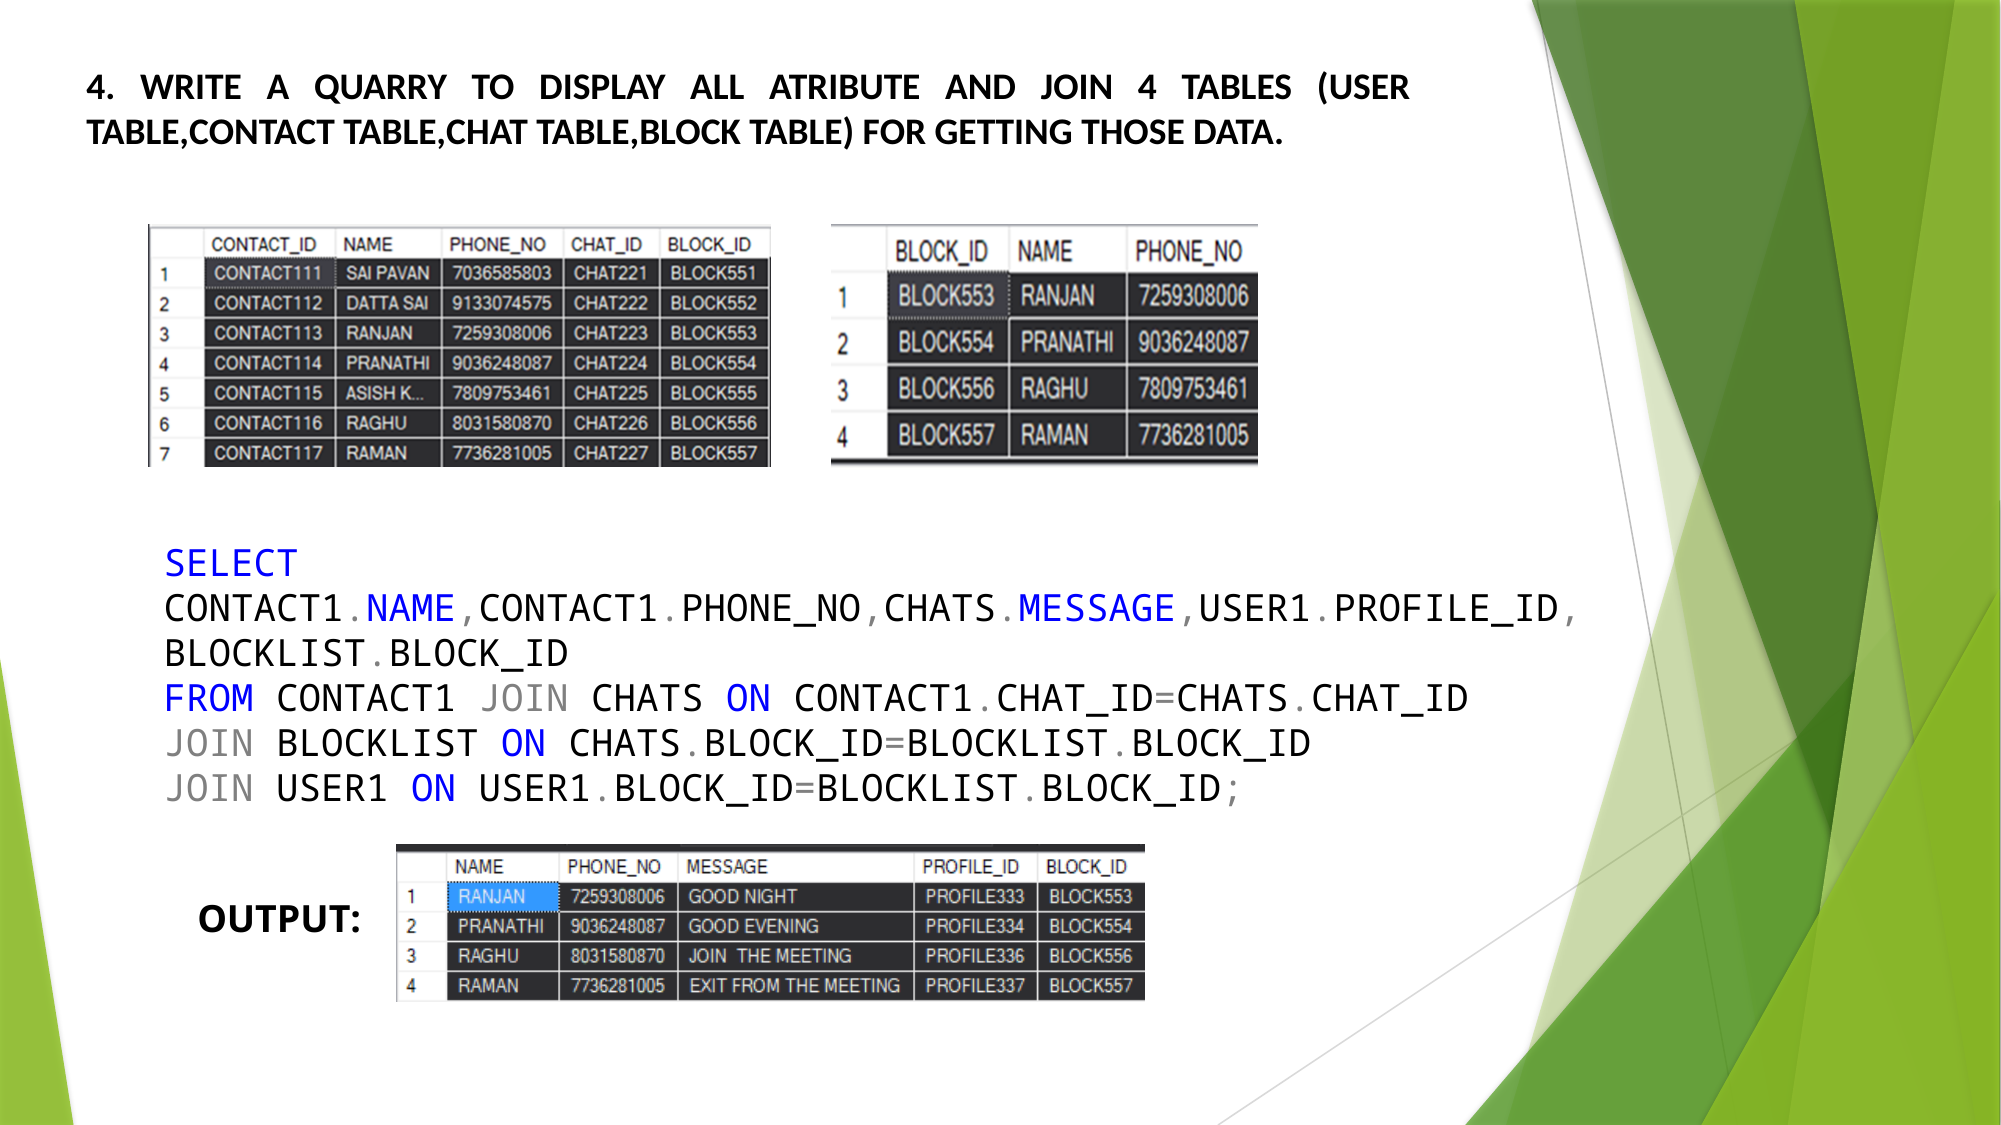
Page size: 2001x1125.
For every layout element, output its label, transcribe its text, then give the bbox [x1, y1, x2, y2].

picture [148, 223, 772, 467]
text_box OUTPUT: [182, 888, 391, 948]
text_box SELECT CONTACT1.NAME,CONTACT1.PHONE_NO,CHATS.MESSAGE,USER1.PROFILE_ID, BLOCKLIST.BLOCK_ID FROM CONTACT1 JOIN CHATS ON CONTACT1.CHAT_ID=CHATS.CHAT_ID JOIN BLOCKLIST ON CHATS.BLOCK_ID=BLOCKLIST.BLOCK_ID JOIN USER1 ON USER1.BLOCK_ID=BLOCKLIST.BLOCK_ID; [148, 532, 1687, 817]
text_box 4. WRITE A QUARRY TO DISPLAY ALL ATRIBUTE AND JOIN 4 TABLES (USER TABLE,CONTACT TABLE,CHAT TABLE,BLOCK TABLE) FOR GETTING THOSE DATA. [71, 54, 1426, 205]
picture [830, 223, 1258, 468]
picture [395, 843, 1146, 1003]
